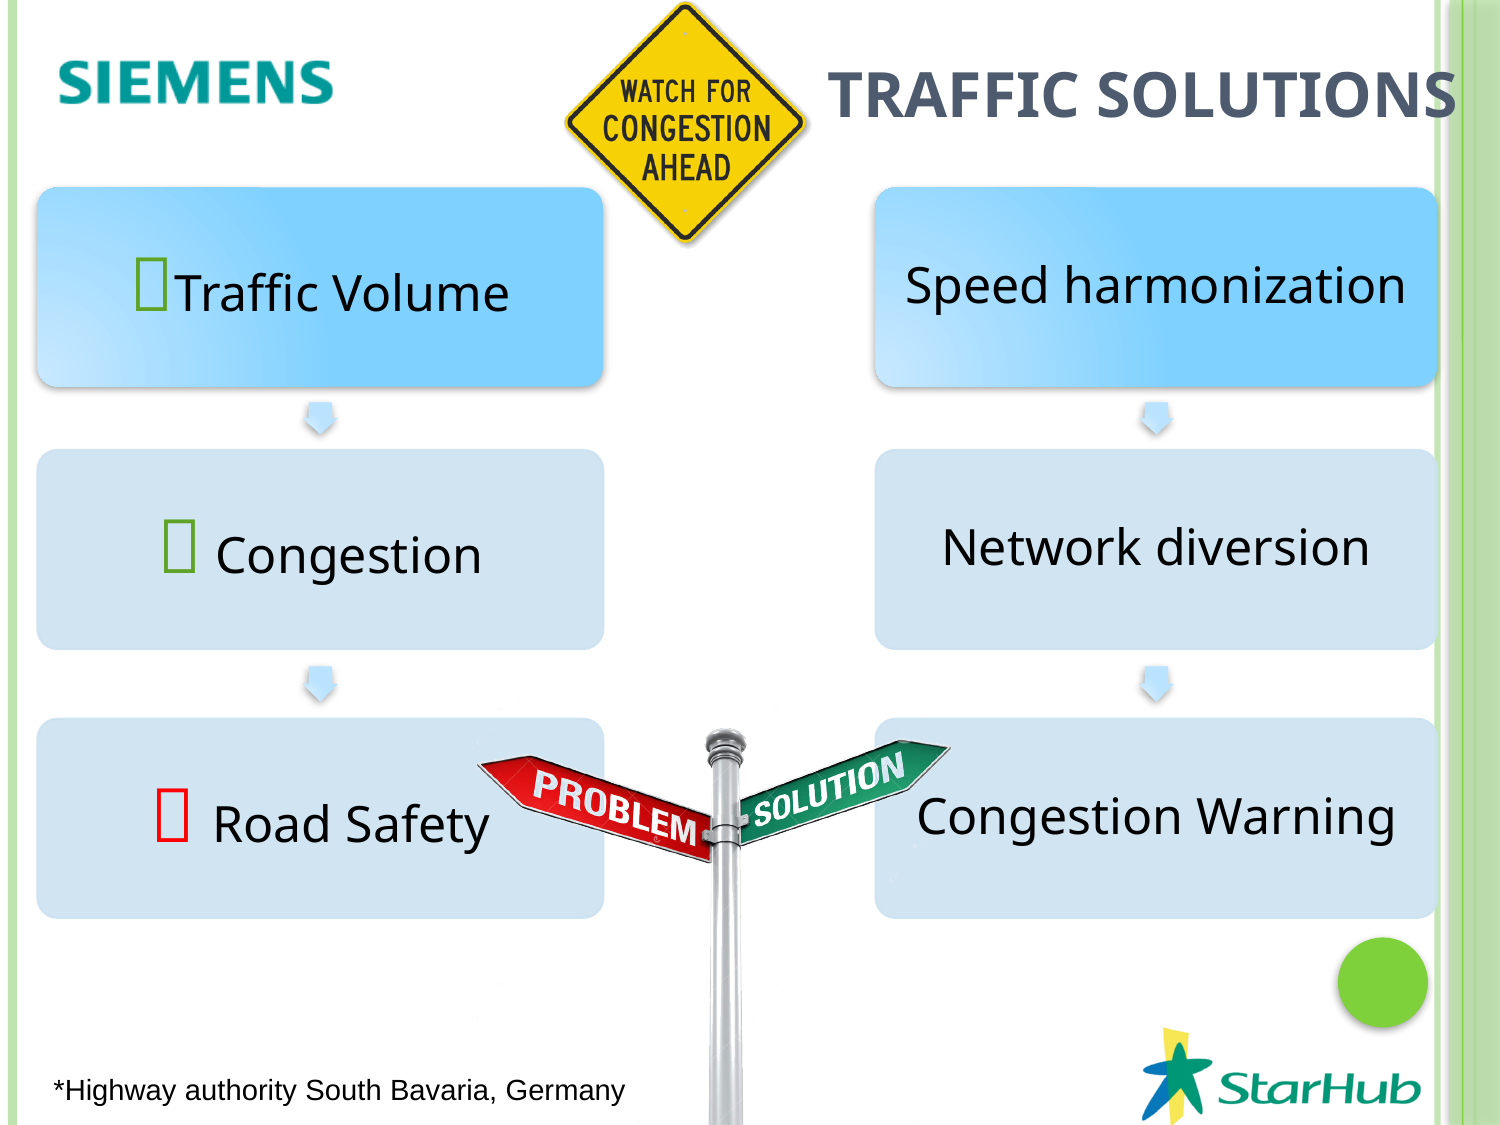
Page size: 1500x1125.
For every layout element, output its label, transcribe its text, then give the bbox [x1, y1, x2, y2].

picture [561, 0, 813, 186]
picture [0, 24, 392, 126]
picture [424, 649, 1022, 1125]
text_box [36, 186, 1438, 926]
picture [1124, 1024, 1438, 1125]
text_box *Highway authority South Bavaria, Germany [38, 1064, 418, 1115]
title Traffic solutions [819, 37, 1500, 138]
